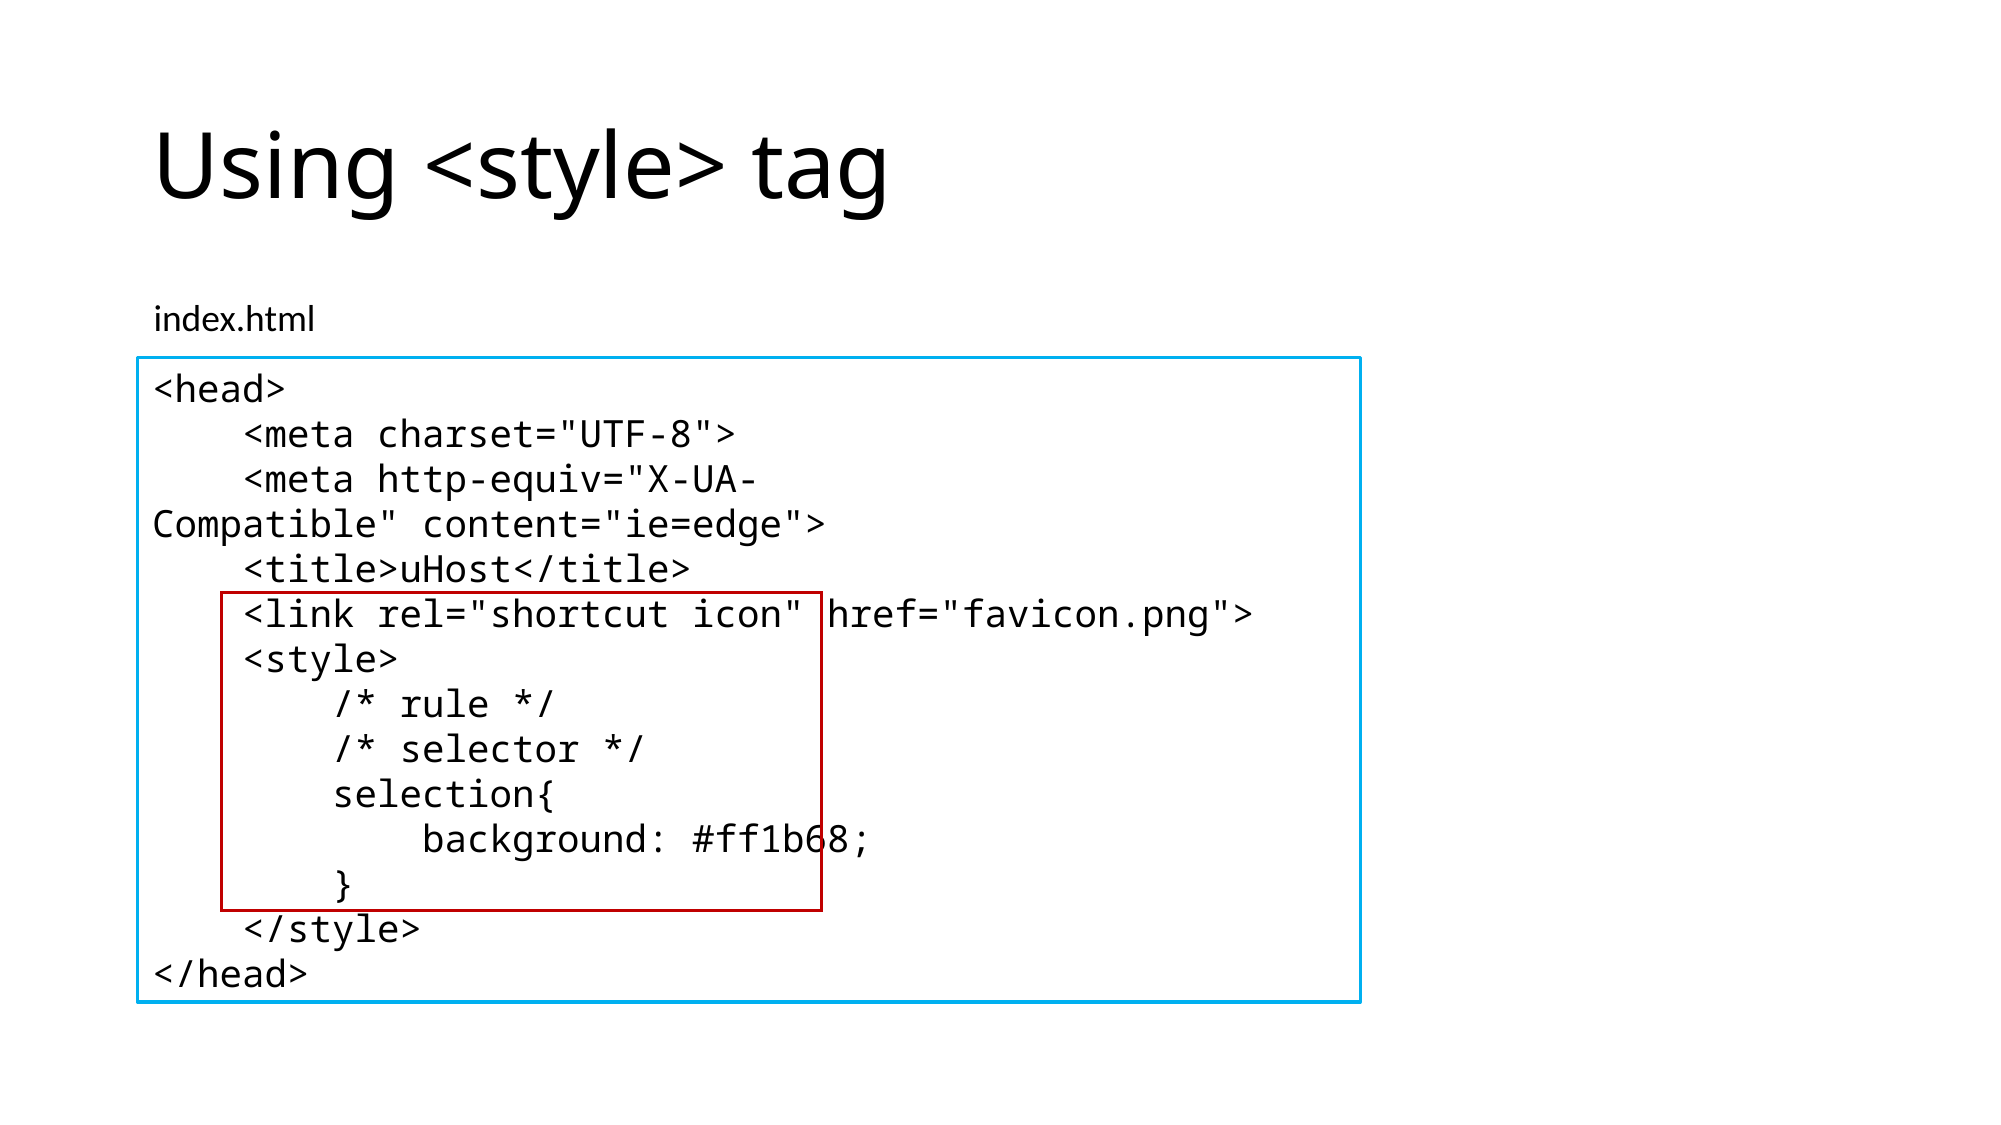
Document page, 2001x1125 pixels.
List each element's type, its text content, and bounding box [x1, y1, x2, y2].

text_box index.html [138, 287, 331, 347]
text_box [220, 591, 822, 911]
title Using <style> tag [137, 59, 1863, 278]
text_box <head> <meta charset="UTF-8"> <meta http-equiv="X-UA-Compatible" content="ie=edge"> <title>uHost</title> <link rel="shortcut icon" href="favicon.png"> <style> /* rule */ /* selector */ selection{ background: #ff1b68; } </style> </head> [137, 357, 1361, 1002]
